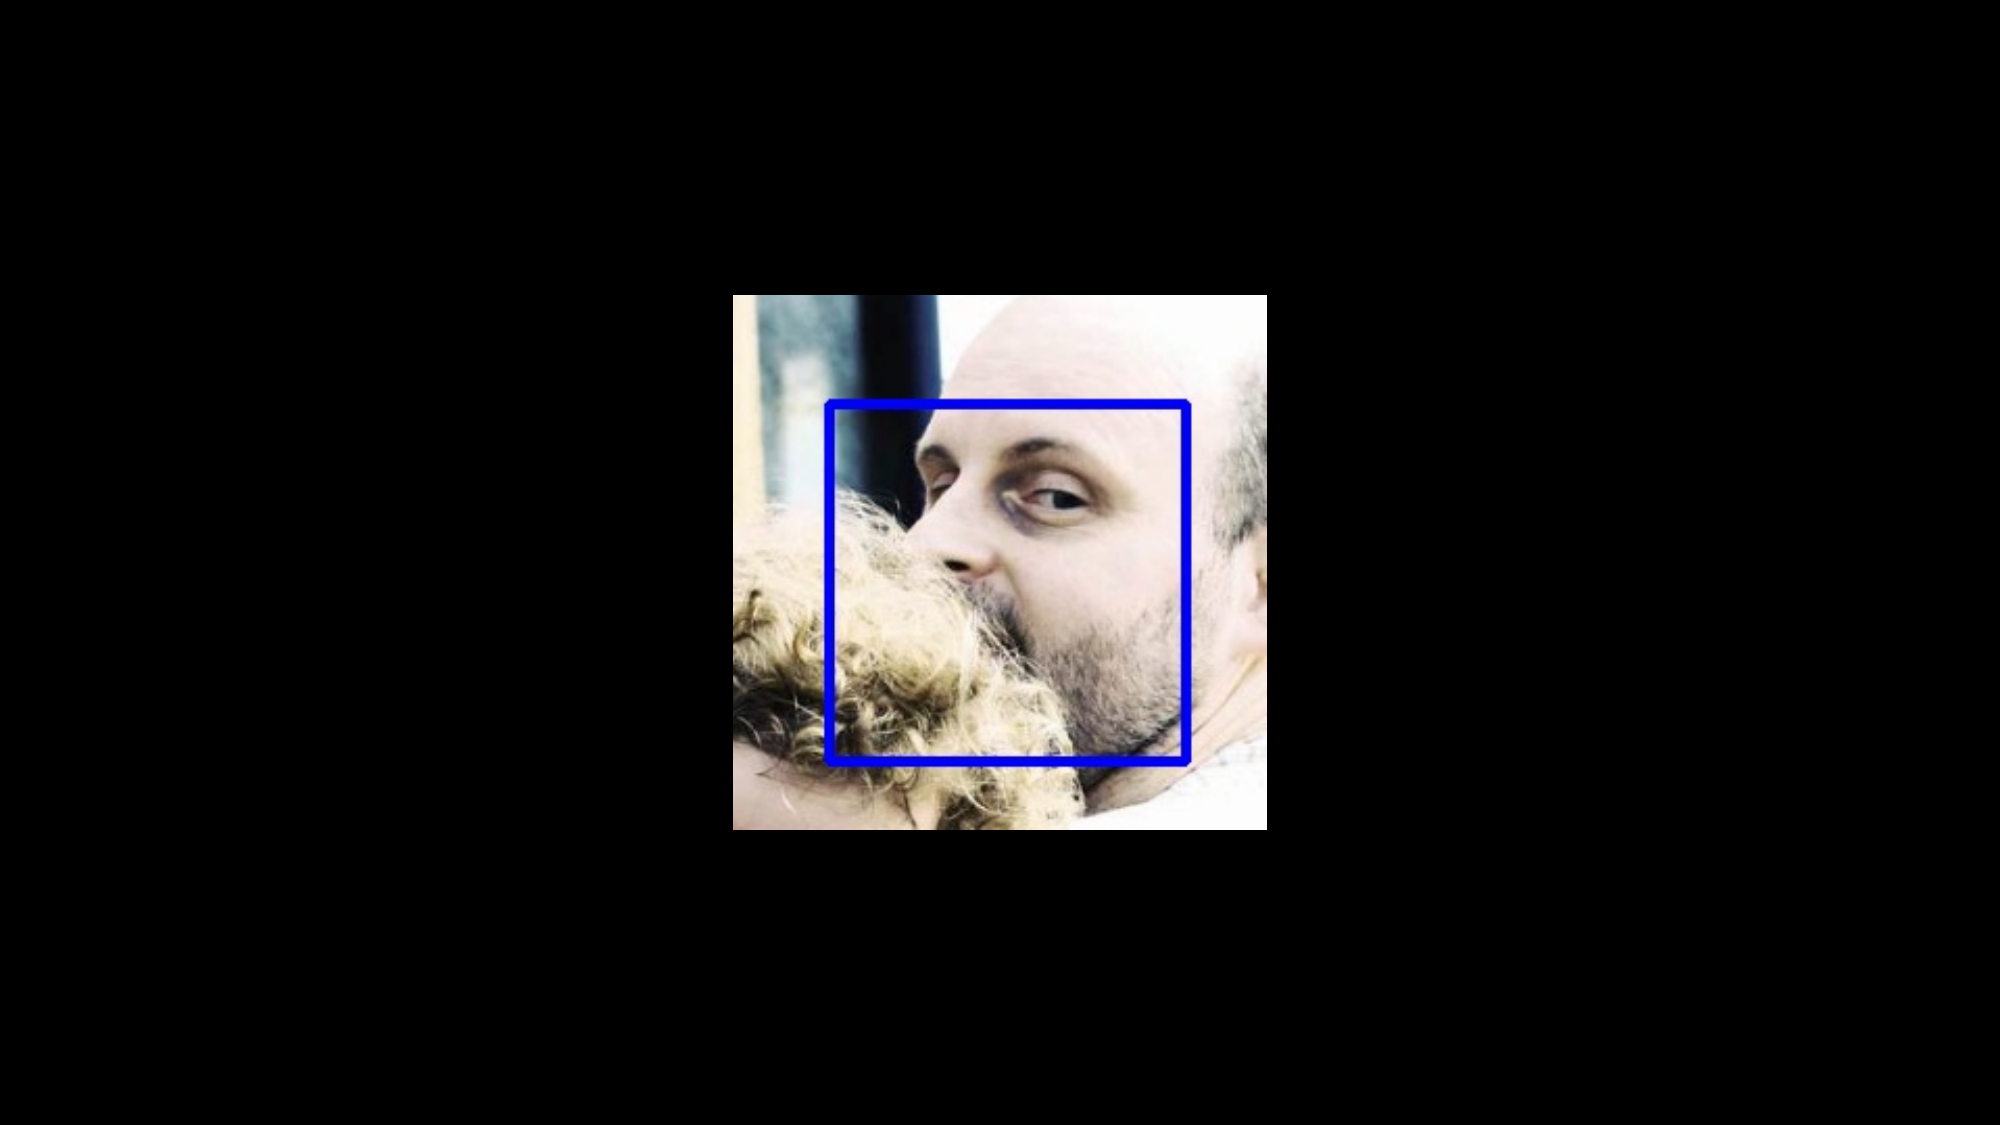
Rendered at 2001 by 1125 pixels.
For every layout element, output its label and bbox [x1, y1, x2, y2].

picture [733, 295, 1267, 830]
